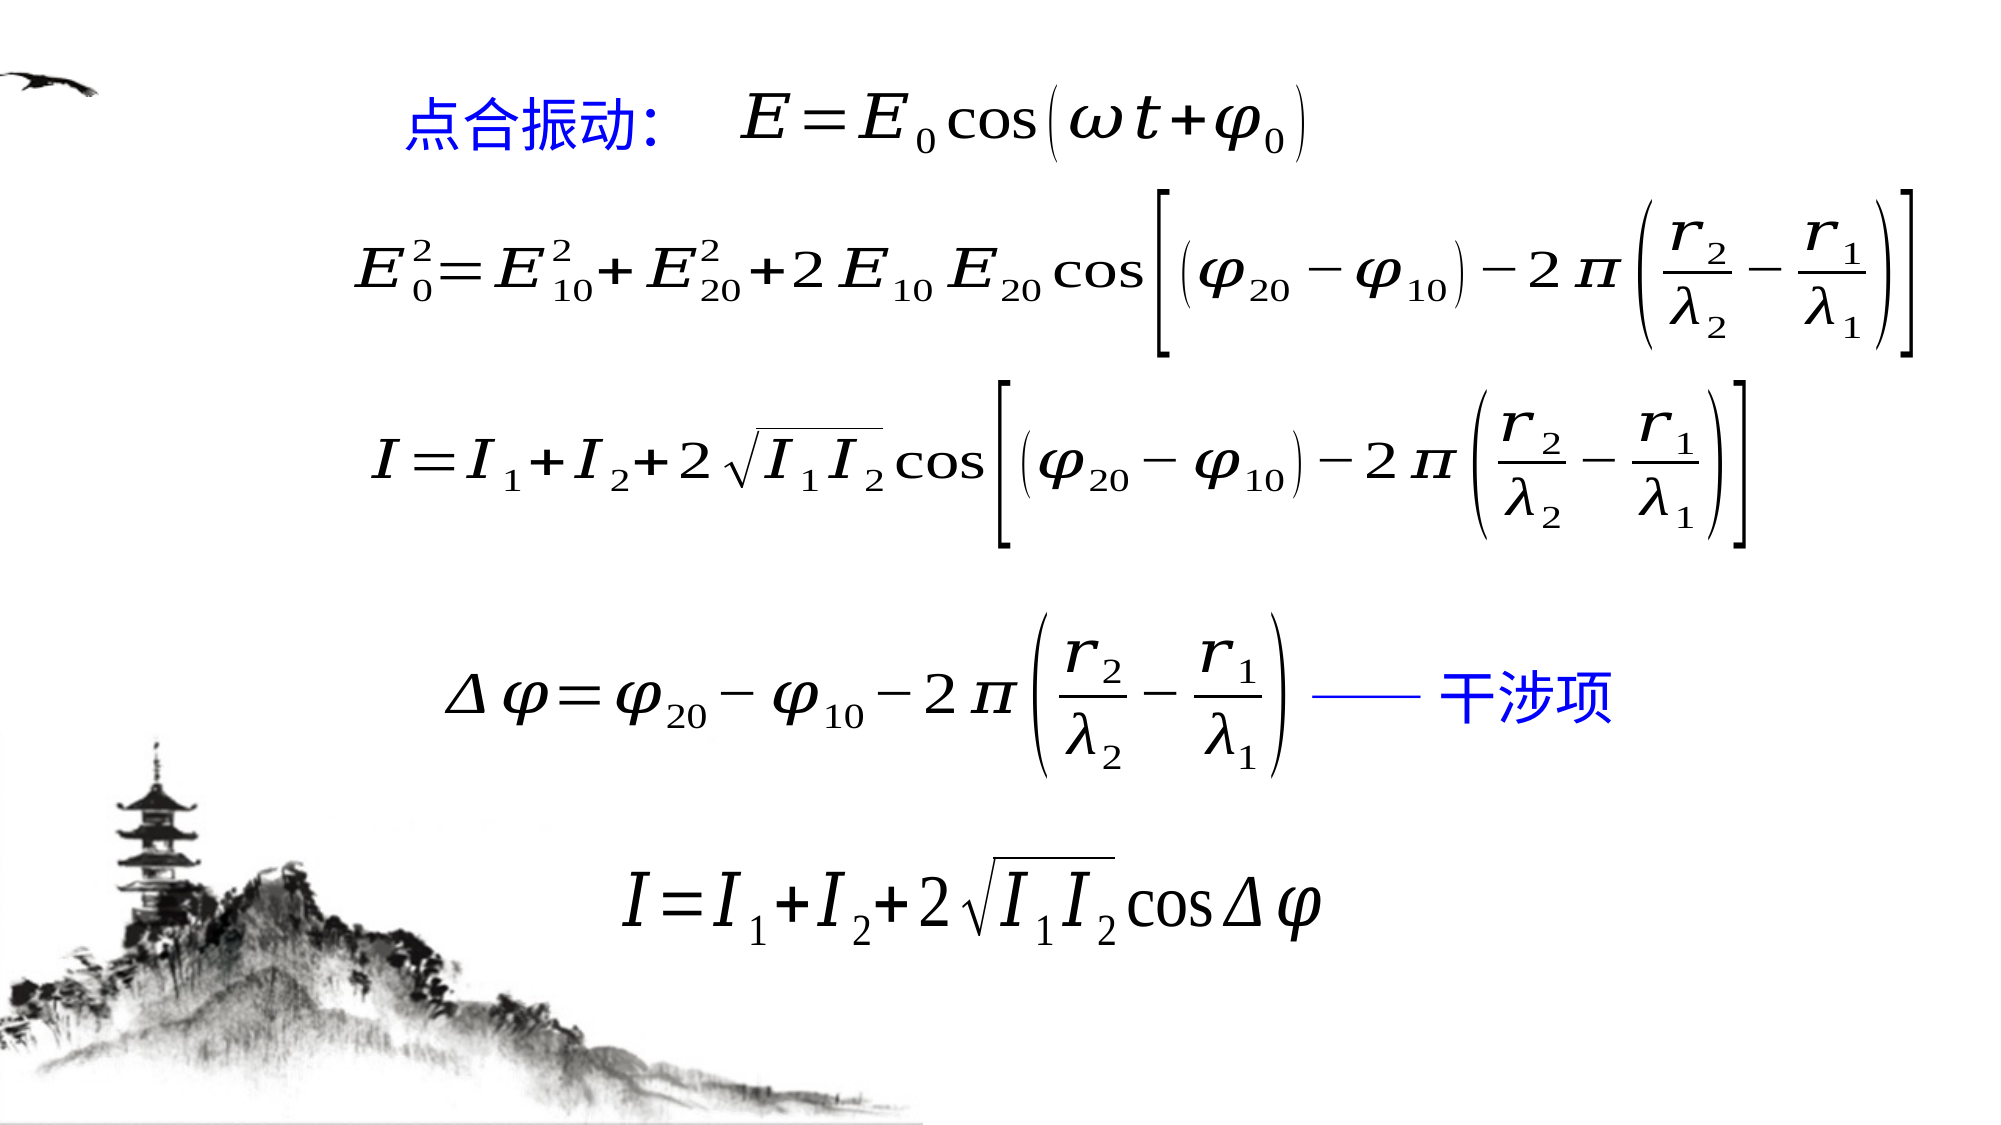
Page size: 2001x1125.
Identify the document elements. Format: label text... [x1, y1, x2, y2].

picture [0, 3, 99, 97]
text_box ——干涉项 [1293, 653, 1761, 739]
picture [0, 732, 923, 1125]
